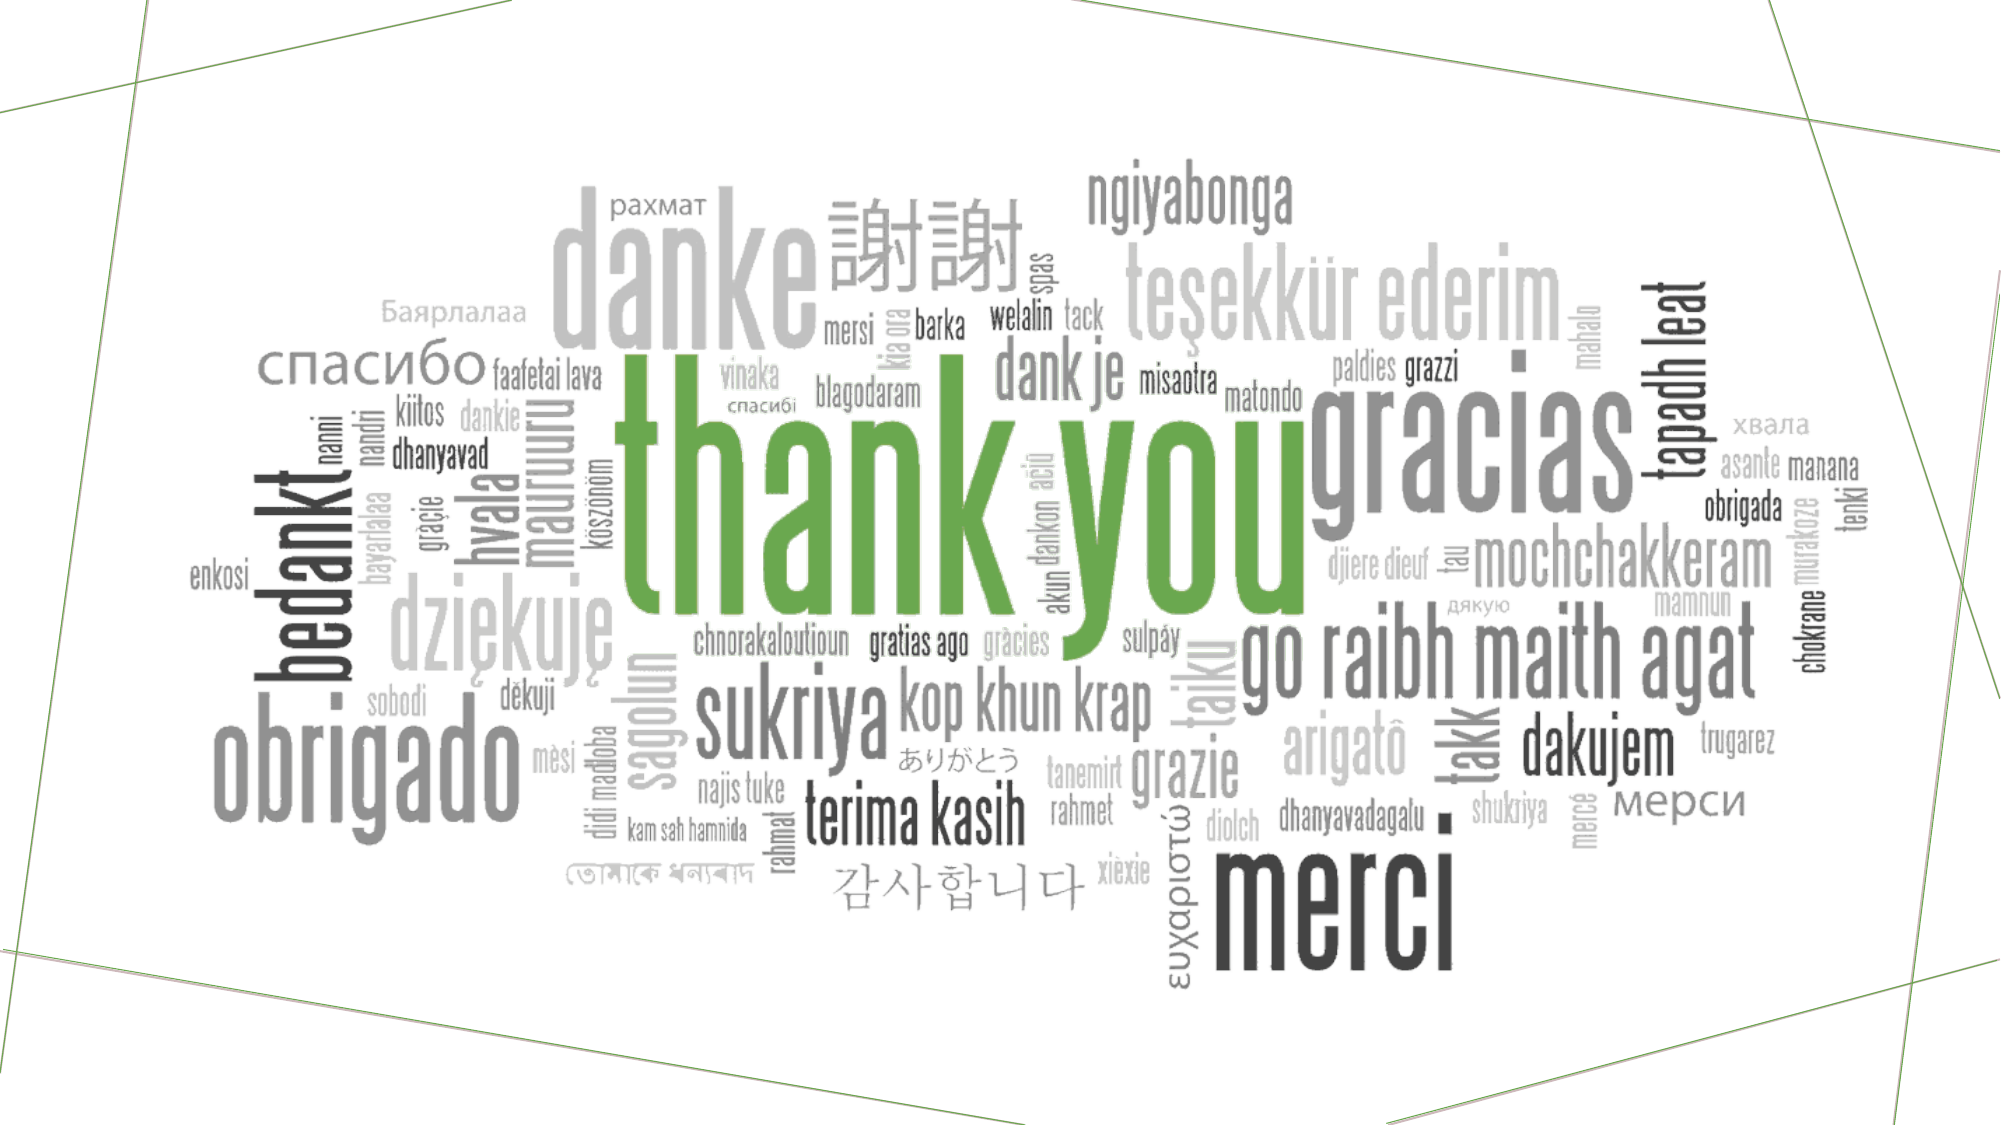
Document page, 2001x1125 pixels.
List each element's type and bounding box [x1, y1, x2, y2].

picture [188, 77, 1869, 1038]
text_box [0, 0, 2000, 1125]
